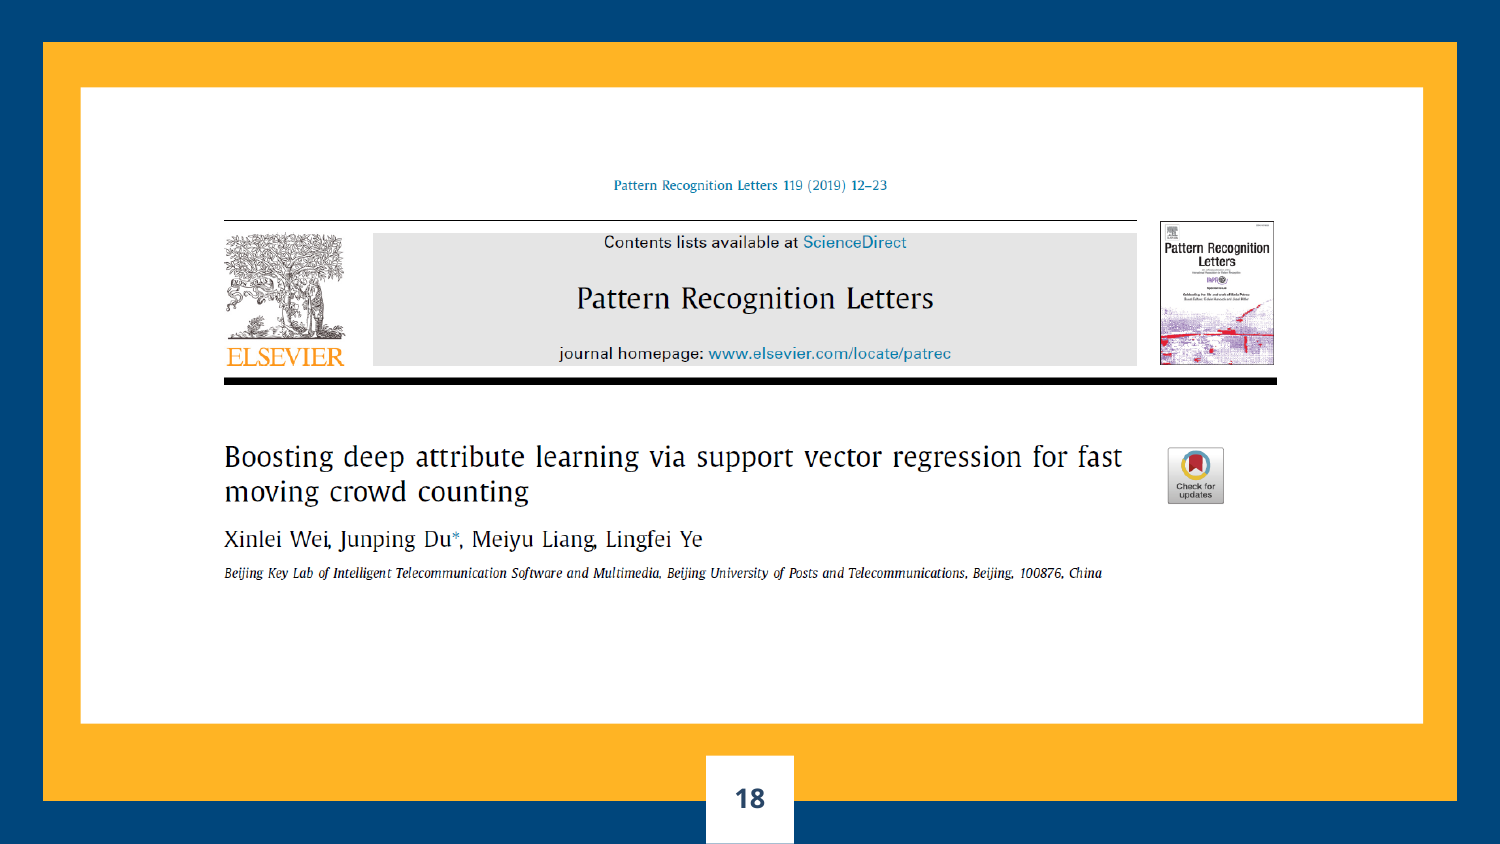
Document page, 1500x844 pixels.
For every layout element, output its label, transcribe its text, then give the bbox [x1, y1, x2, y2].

slide_number 18 [705, 755, 794, 844]
text_box [78, 85, 1425, 726]
picture [218, 163, 1282, 597]
